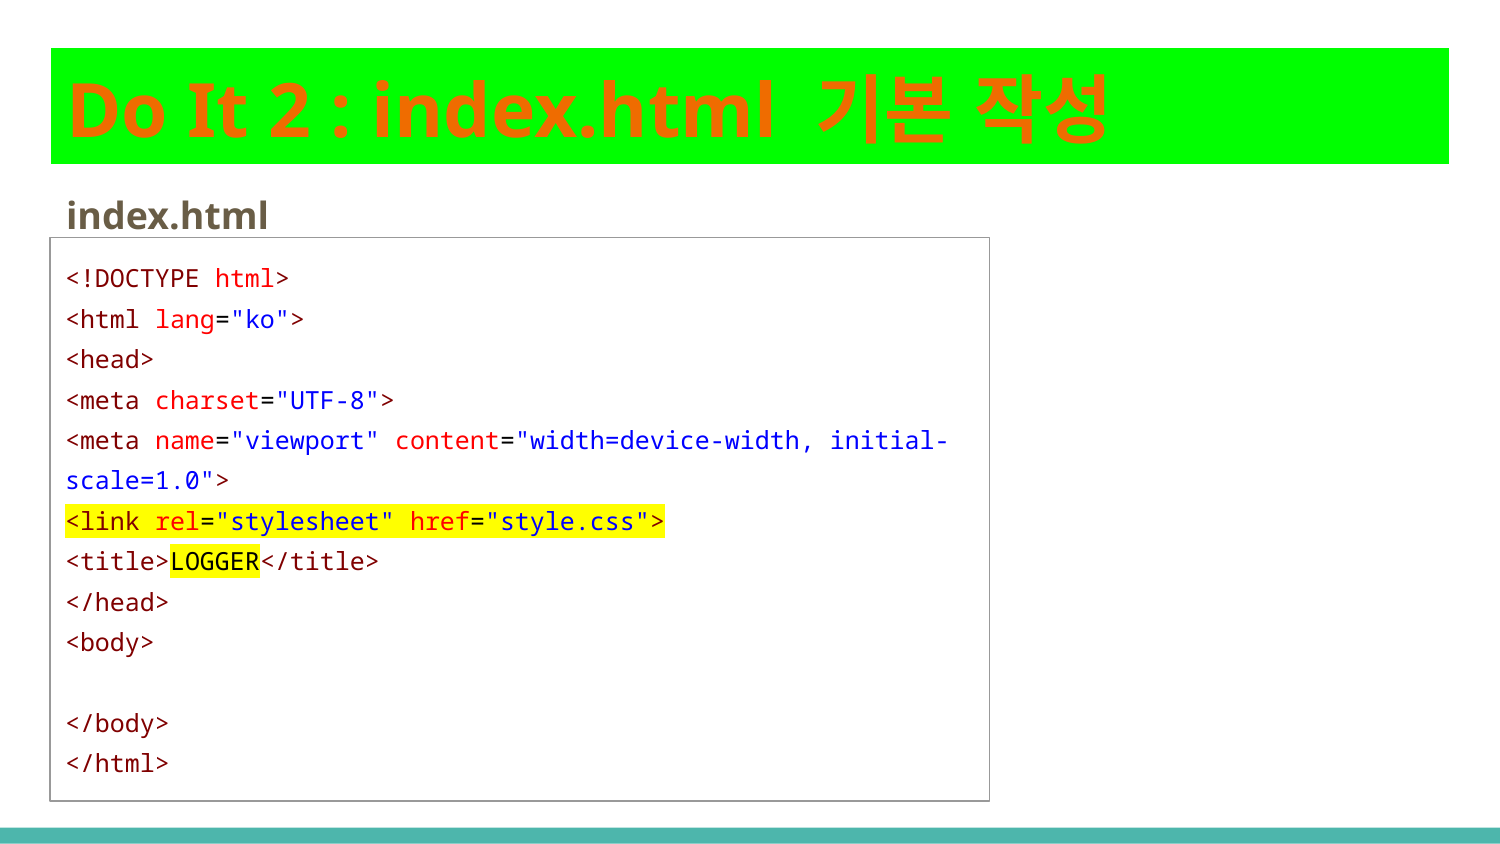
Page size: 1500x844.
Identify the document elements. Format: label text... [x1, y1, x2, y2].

text_box <!DOCTYPE html> <html lang="ko"> <head> <meta charset="UTF-8"> <meta name="viewport" content="width=device-width, initial-scale=1.0"> <link rel="stylesheet" href="style.css"> <title>LOGGER</title> </head> <body> </body> </html> [49, 237, 990, 801]
title Do It 2 : index.html 기본 작성 [51, 48, 1449, 164]
list index.html [51, 170, 326, 237]
